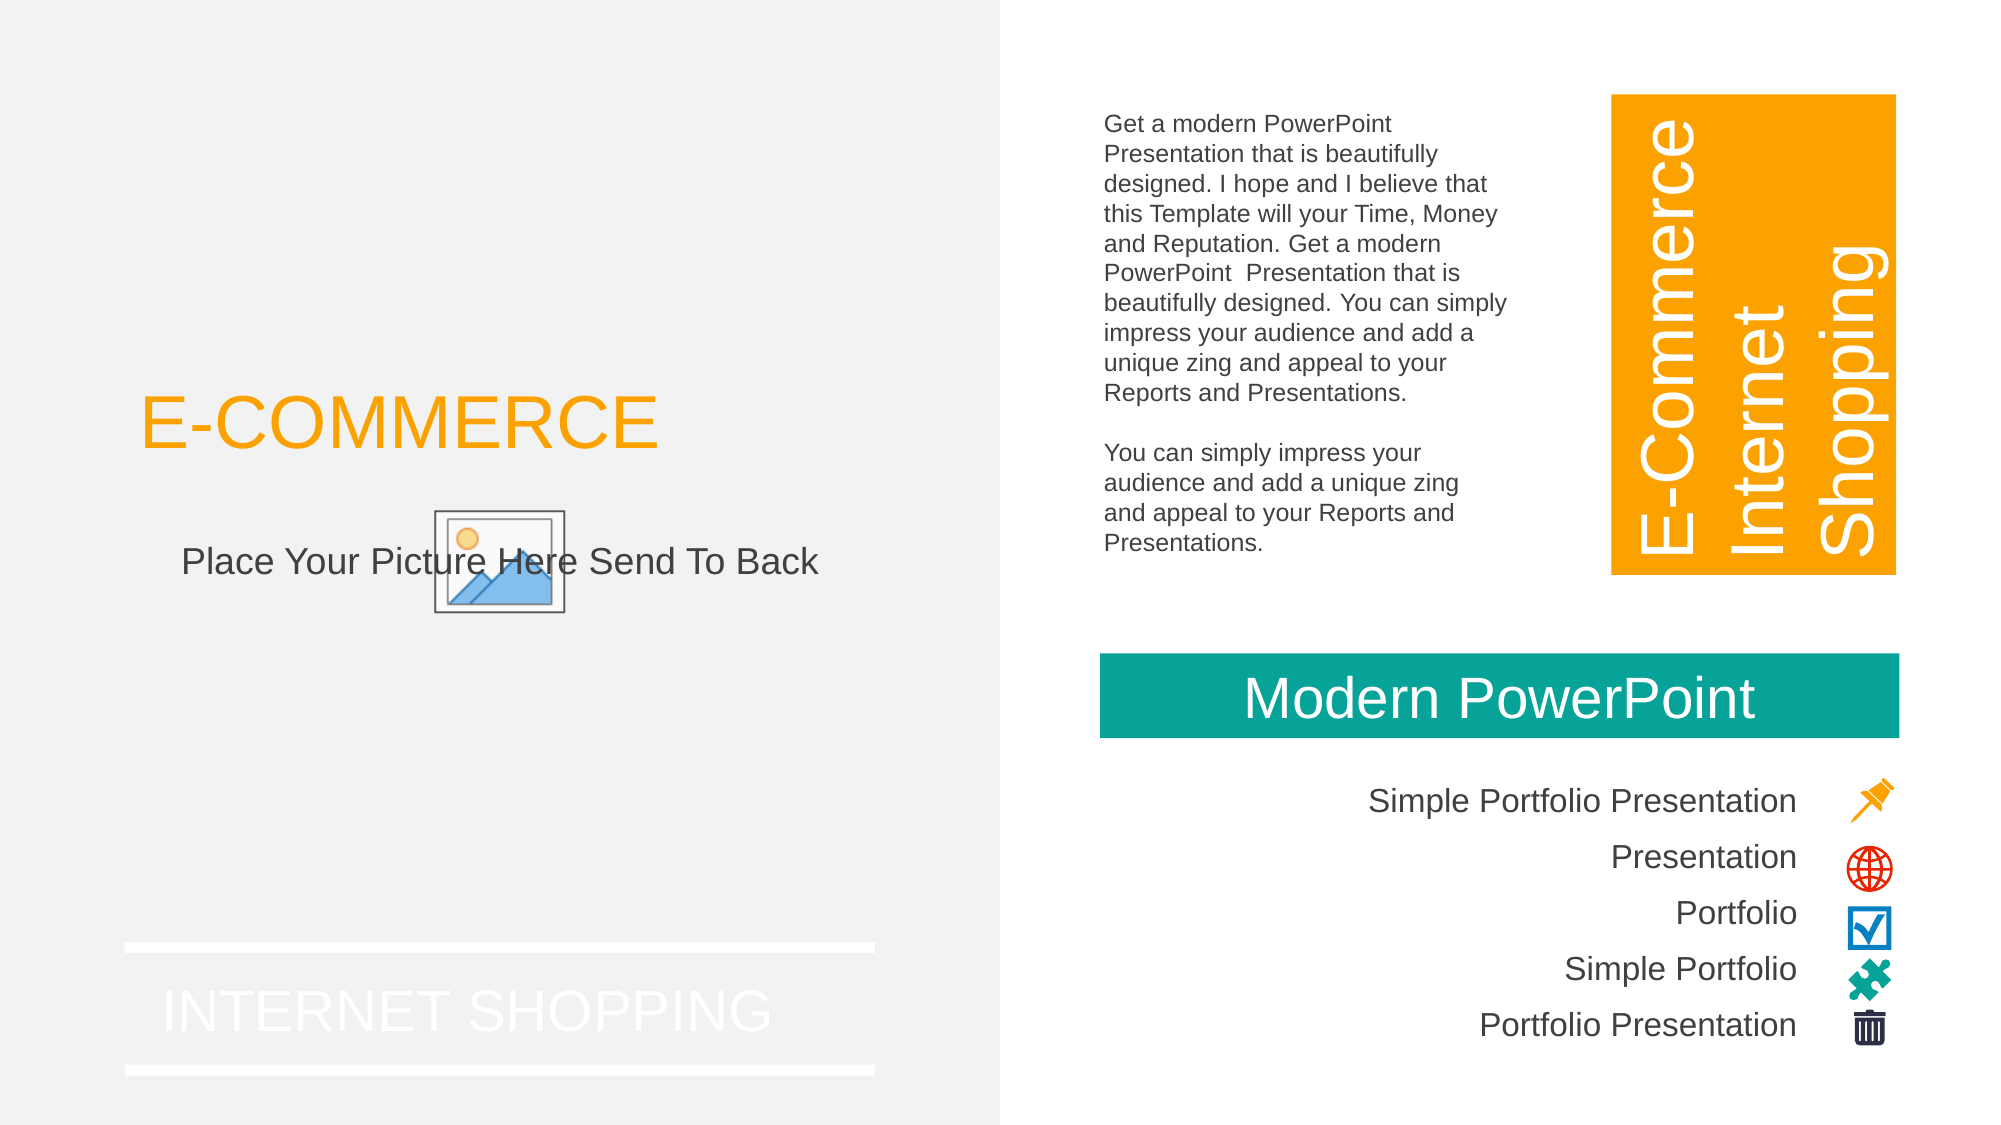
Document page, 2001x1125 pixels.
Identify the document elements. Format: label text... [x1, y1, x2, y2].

text_box Get a modern PowerPoint Presentation that is beautifully designed. I hope and I believe that this Template will your Time, Money and Reputation. Get a modern PowerPoint Presentation that is beautifully designed. You can simply impress your audience and add a unique zing and appeal to your Reports and Presentations. You can simply impress your audience and add a unique zing and appeal to your Reports and Presentations. [1086, 99, 1526, 564]
text_box [1847, 905, 1893, 951]
text_box Simple Portfolio Presentation [1328, 779, 1813, 826]
text_box [1849, 777, 1896, 825]
text_box Presentation [1328, 835, 1813, 882]
picture [0, 0, 1000, 1125]
text_box Simple Portfolio [1328, 947, 1813, 995]
text_box Portfolio [1328, 891, 1813, 939]
text_box Portfolio Presentation [1328, 1003, 1813, 1051]
text_box Modern PowerPoint [1100, 653, 1900, 739]
text_box E-Commerce Internet Shopping [1611, 94, 1897, 575]
text_box [1852, 1008, 1887, 1047]
text_box [1846, 956, 1893, 1003]
text_box [1845, 844, 1894, 893]
